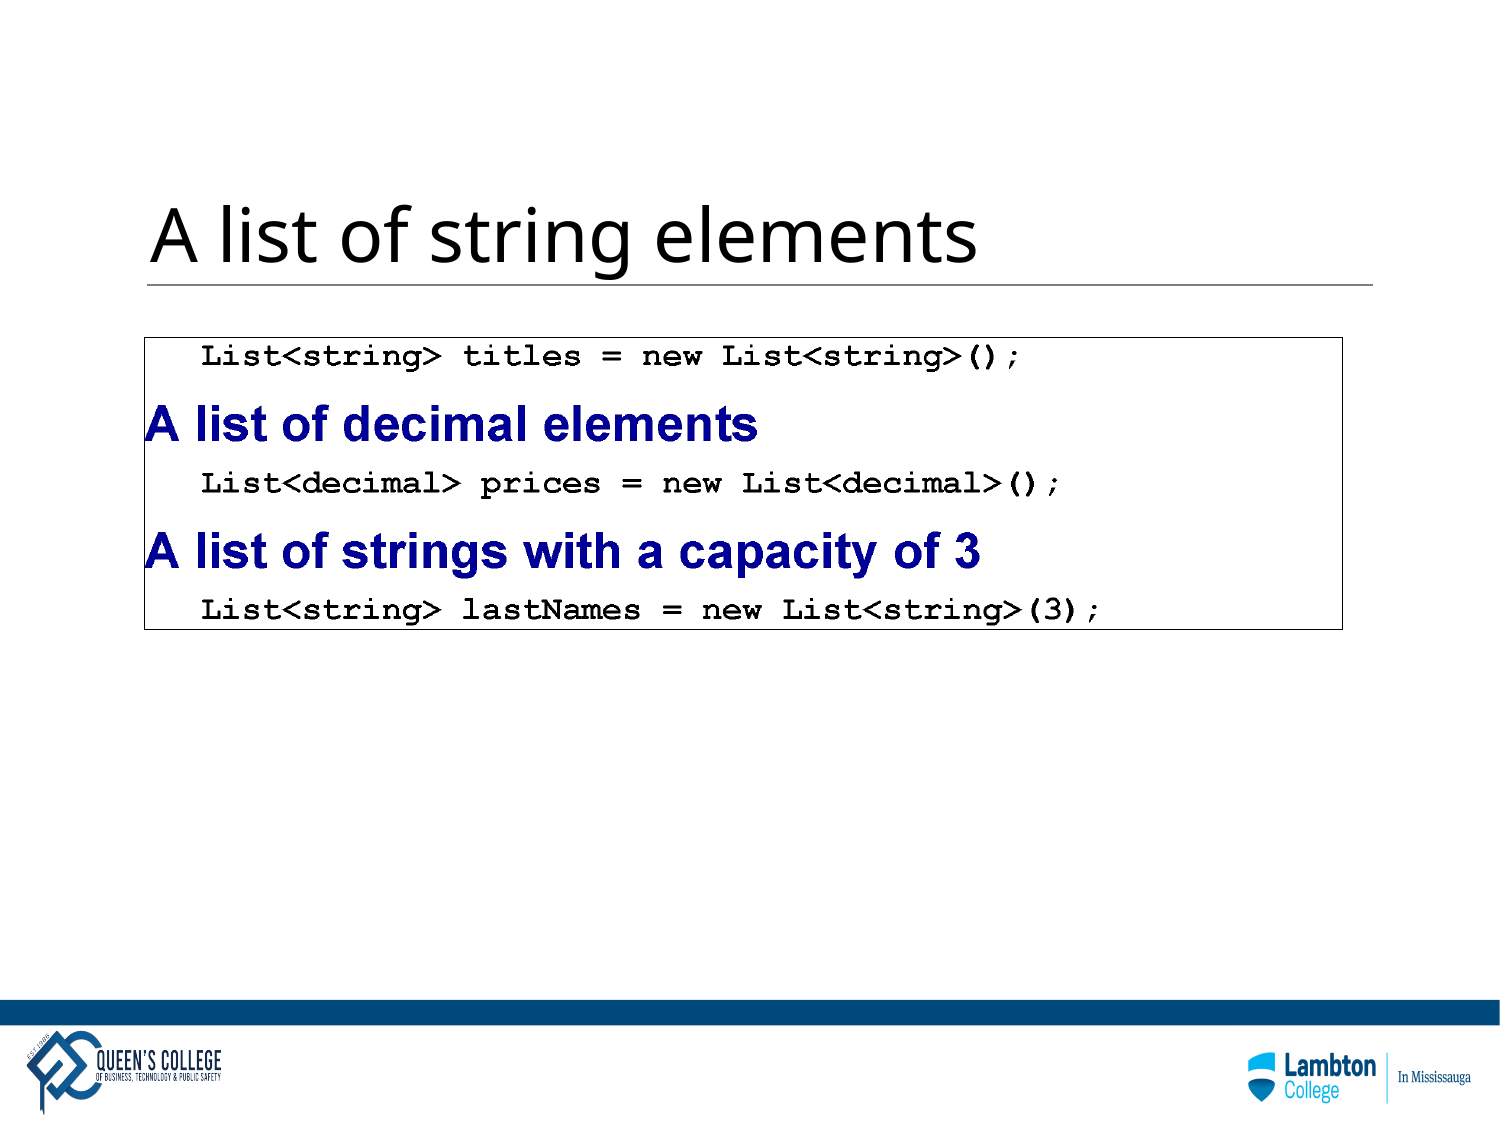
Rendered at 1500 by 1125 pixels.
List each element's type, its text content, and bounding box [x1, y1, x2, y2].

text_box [144, 337, 1343, 630]
picture [26, 1030, 221, 1116]
title A list of string elements [135, 47, 1373, 285]
picture [1231, 1029, 1499, 1125]
